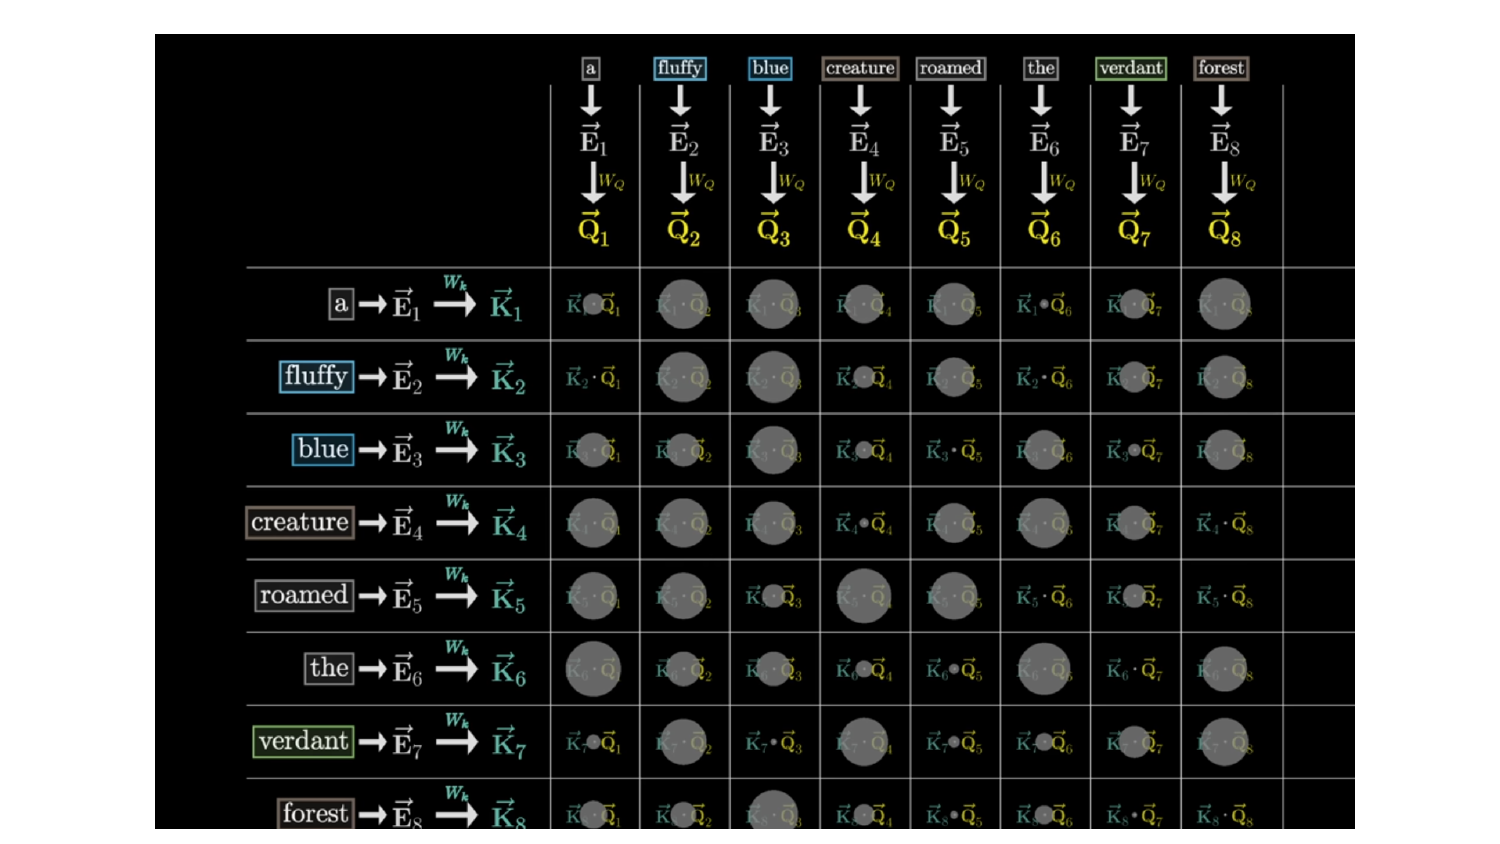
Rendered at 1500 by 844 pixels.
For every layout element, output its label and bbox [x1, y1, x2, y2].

picture [154, 34, 1356, 829]
